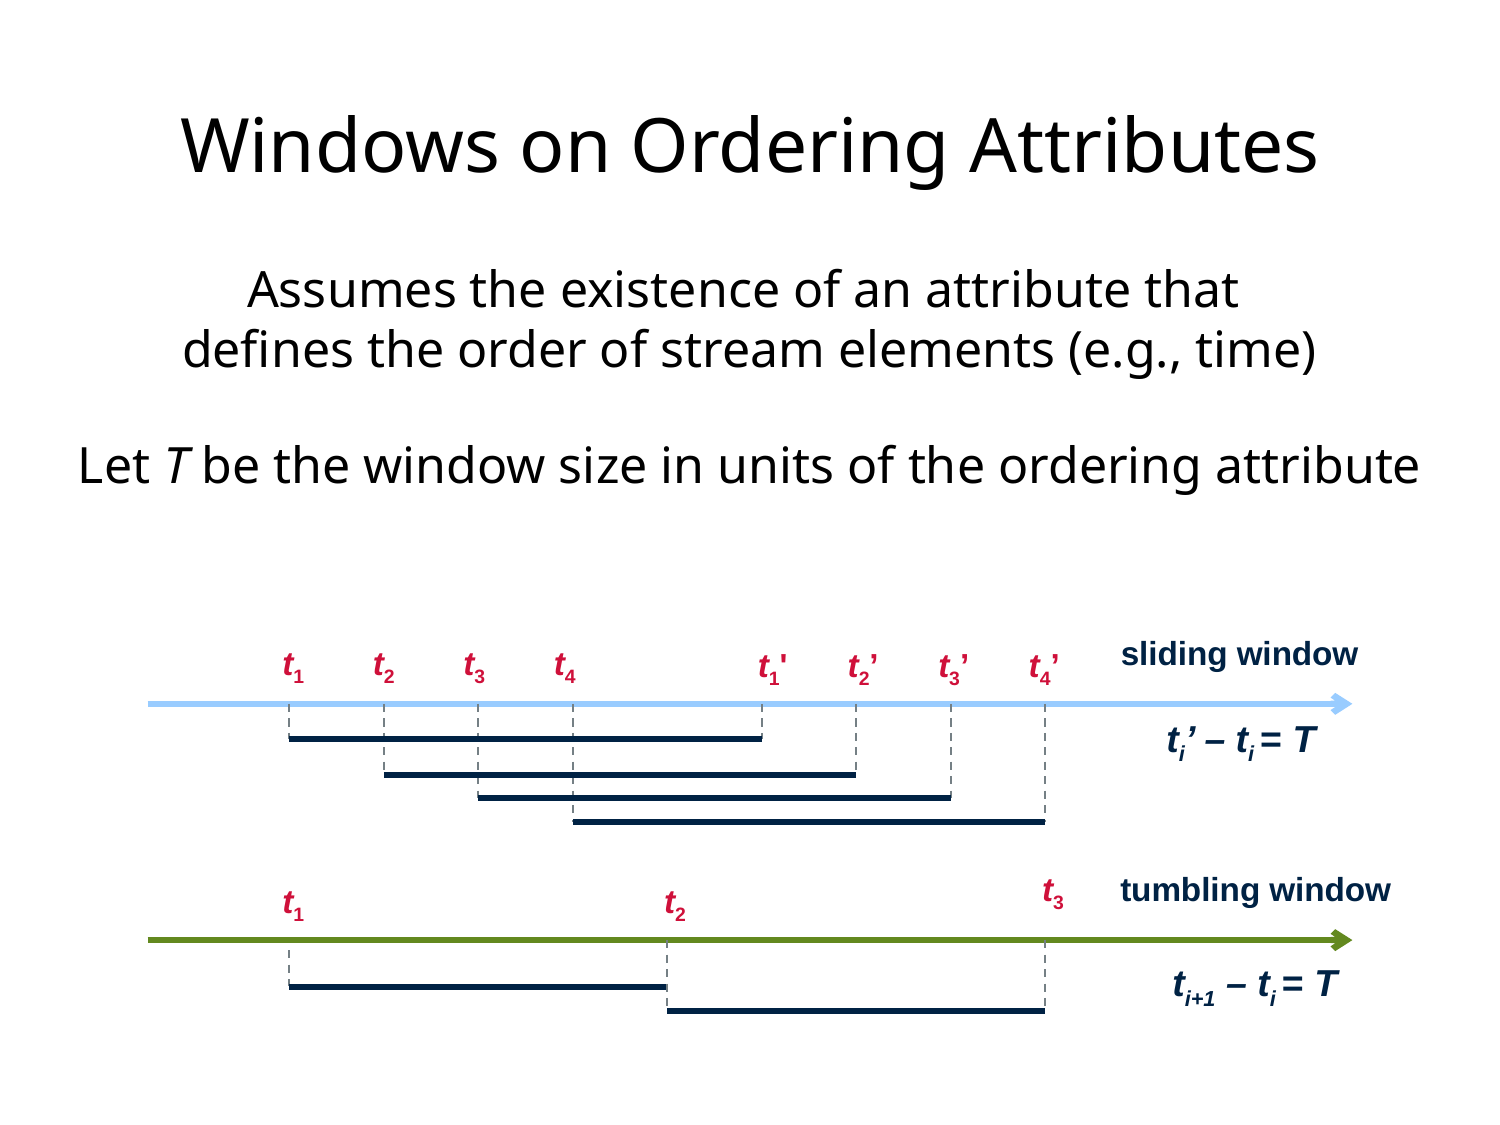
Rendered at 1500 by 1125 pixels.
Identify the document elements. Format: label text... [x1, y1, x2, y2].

text_box Assumes the existence of an attribute that defines the order of stream elements (e.g., time) [0, 249, 1500, 385]
text_box ti+1 – ti = T [1157, 951, 1353, 1018]
text_box ti’ – ti = T [1151, 711, 1331, 774]
text_box Let T be the window size in units of the ordering attribute [0, 426, 1500, 501]
text_box t4’ [1014, 636, 1075, 697]
text_box t1 [267, 634, 319, 695]
text_box t3’ [923, 636, 985, 697]
text_box t4 [539, 634, 591, 695]
text_box t1 [267, 872, 319, 933]
text_box tumbling window [1105, 860, 1406, 916]
text_box sliding window [1106, 624, 1374, 680]
text_box t2 [649, 872, 701, 933]
text_box t3 [1027, 860, 1079, 922]
text_box Windows on Ordering Attributes [0, 90, 1500, 203]
text_box t1' [743, 636, 803, 697]
text_box t2’ [832, 636, 894, 697]
text_box t2 [358, 634, 410, 695]
text_box t3 [448, 634, 501, 695]
